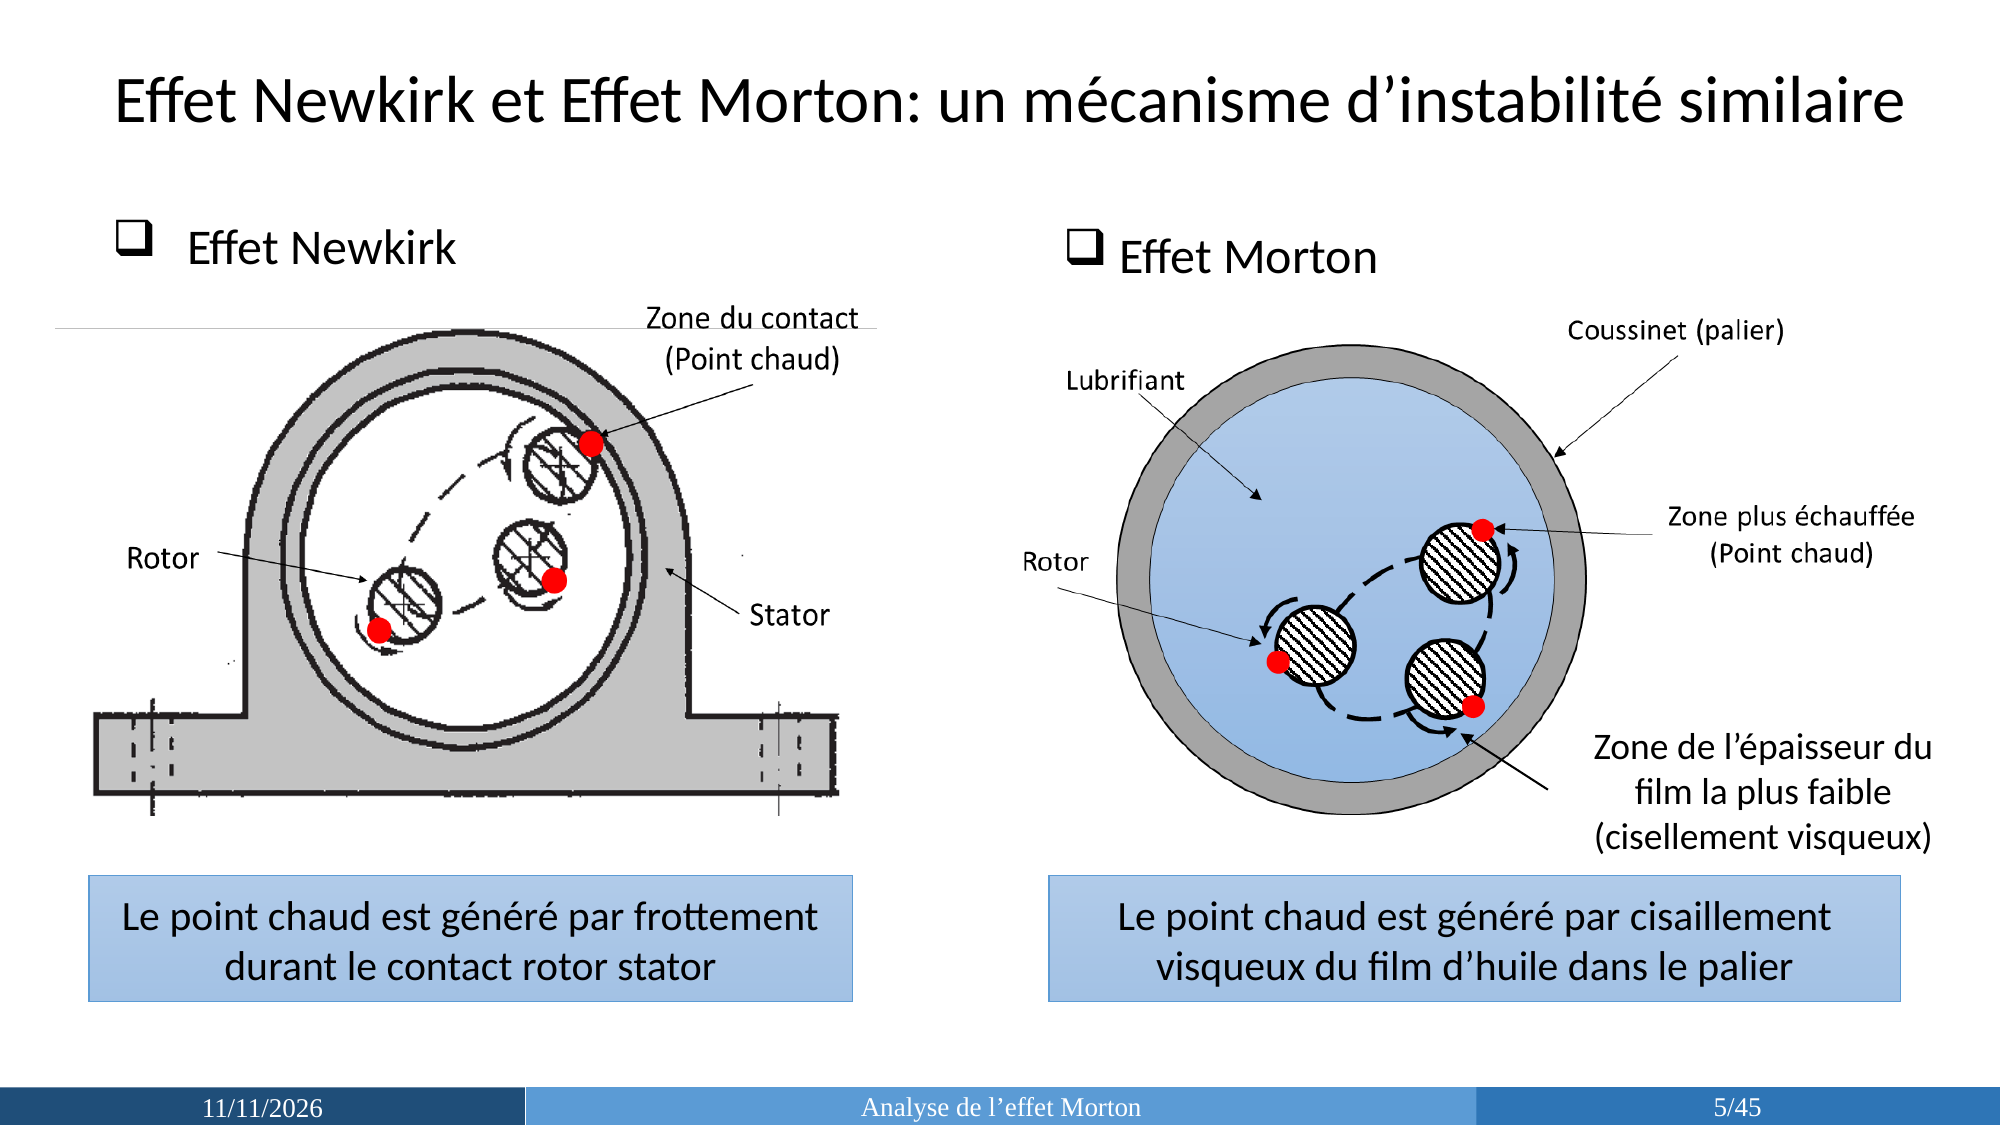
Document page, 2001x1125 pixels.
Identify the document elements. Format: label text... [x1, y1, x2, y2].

text_box Effet Morton [1048, 216, 1396, 291]
text_box Le point chaud est généré par frottement durant le contact rotor stator [88, 875, 853, 1002]
picture [55, 285, 886, 816]
text_box Effet Newkirk [97, 206, 491, 282]
picture [1002, 301, 1934, 815]
text_box Le point chaud est généré par cisaillement visqueux du film d’huile dans le palier [1048, 875, 1901, 1002]
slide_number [0, 1087, 525, 1125]
footer Analyse de l’effet Morton [526, 1087, 1477, 1125]
text_box Effet Newkirk et Effet Morton: un mécanisme d’instabilité similaire [100, 48, 1923, 143]
slide_number 5/45 [1477, 1087, 2000, 1125]
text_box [1460, 714, 1980, 867]
